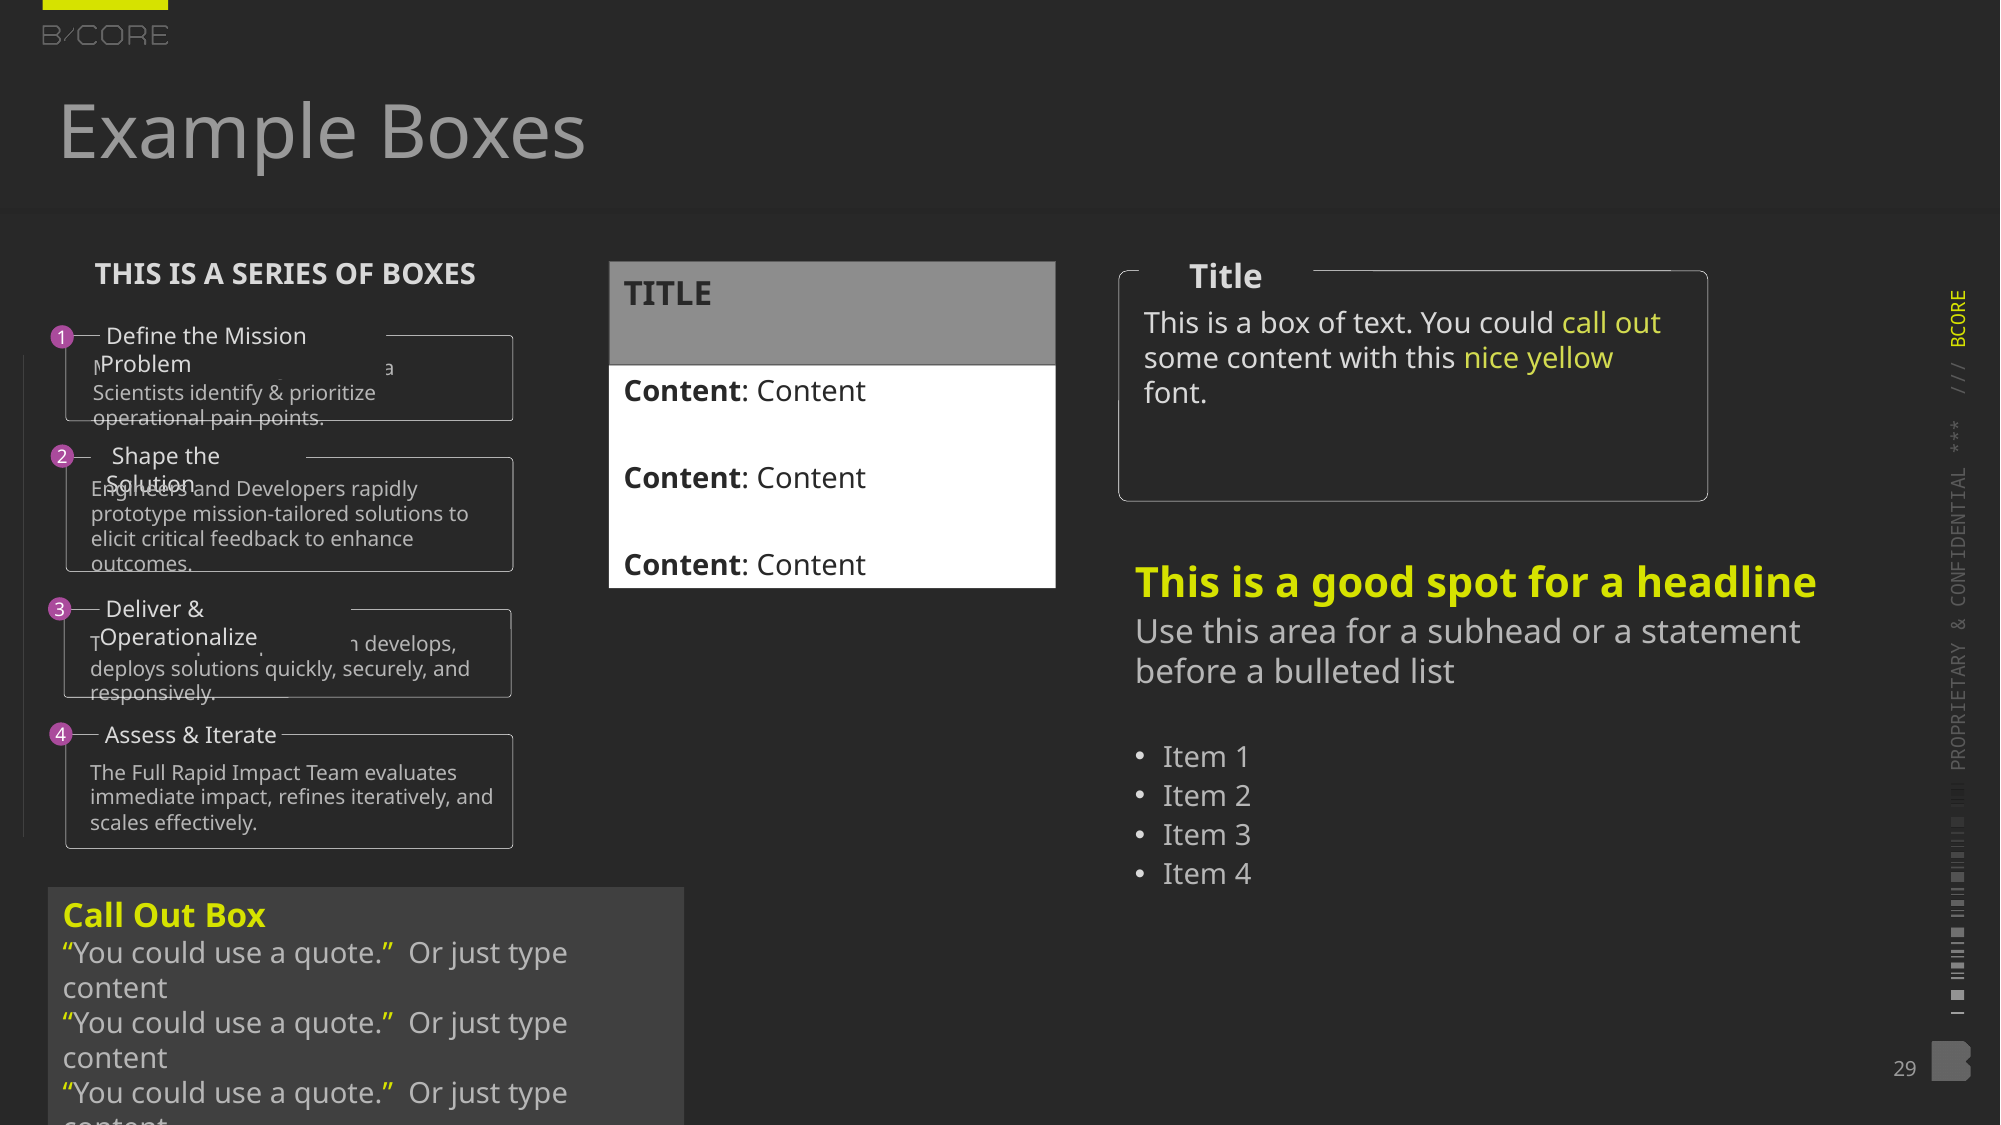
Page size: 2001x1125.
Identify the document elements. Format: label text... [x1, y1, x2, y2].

text_box THIS IS A SERIES OF BOXES [42, 254, 529, 298]
title Example Boxes [42, 65, 1932, 203]
text_box This is a good spot for a headline Use this area for a subhead or a statement before a bulleted list Item 1 Item 2 Item 3 Item 4 [1128, 552, 1848, 894]
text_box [50, 438, 513, 572]
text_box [49, 717, 513, 849]
text_box Title [1138, 252, 1314, 297]
text_box This is a box of text. You could call out some content with this nice yellow font. [1128, 297, 1698, 444]
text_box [50, 318, 513, 421]
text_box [47, 591, 513, 698]
text_box [1117, 269, 1709, 503]
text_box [608, 261, 1056, 591]
text_box Call Out Box “You could use a quote.” Or just type content “You could use a quote.” Or just type content “You could use a quote.” Or just type content “You could use a quote.” Or just type content [47, 887, 685, 1125]
slide_number 29 [1481, 1031, 1932, 1091]
